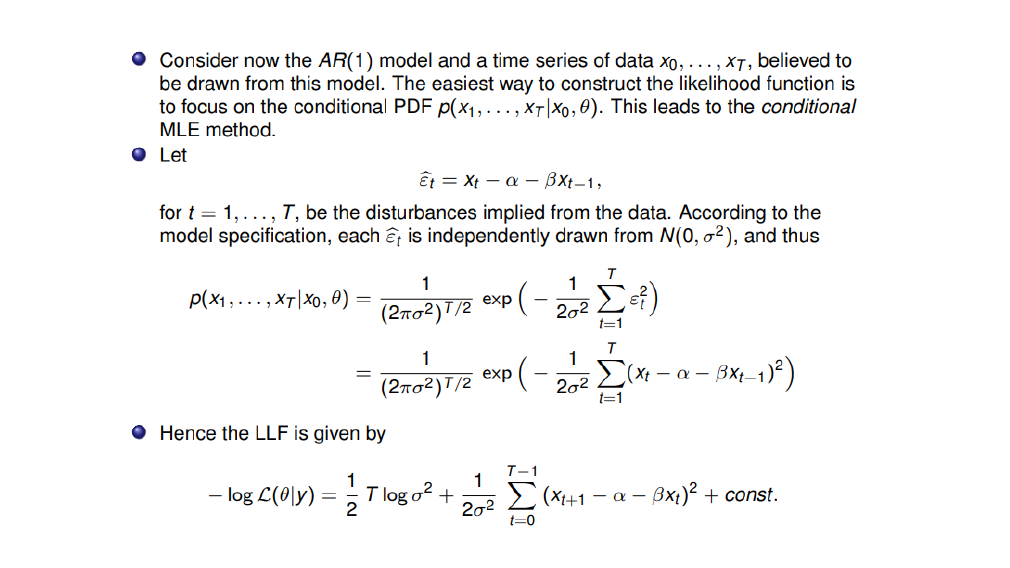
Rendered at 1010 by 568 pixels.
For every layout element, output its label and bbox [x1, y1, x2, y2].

picture [116, 46, 884, 545]
